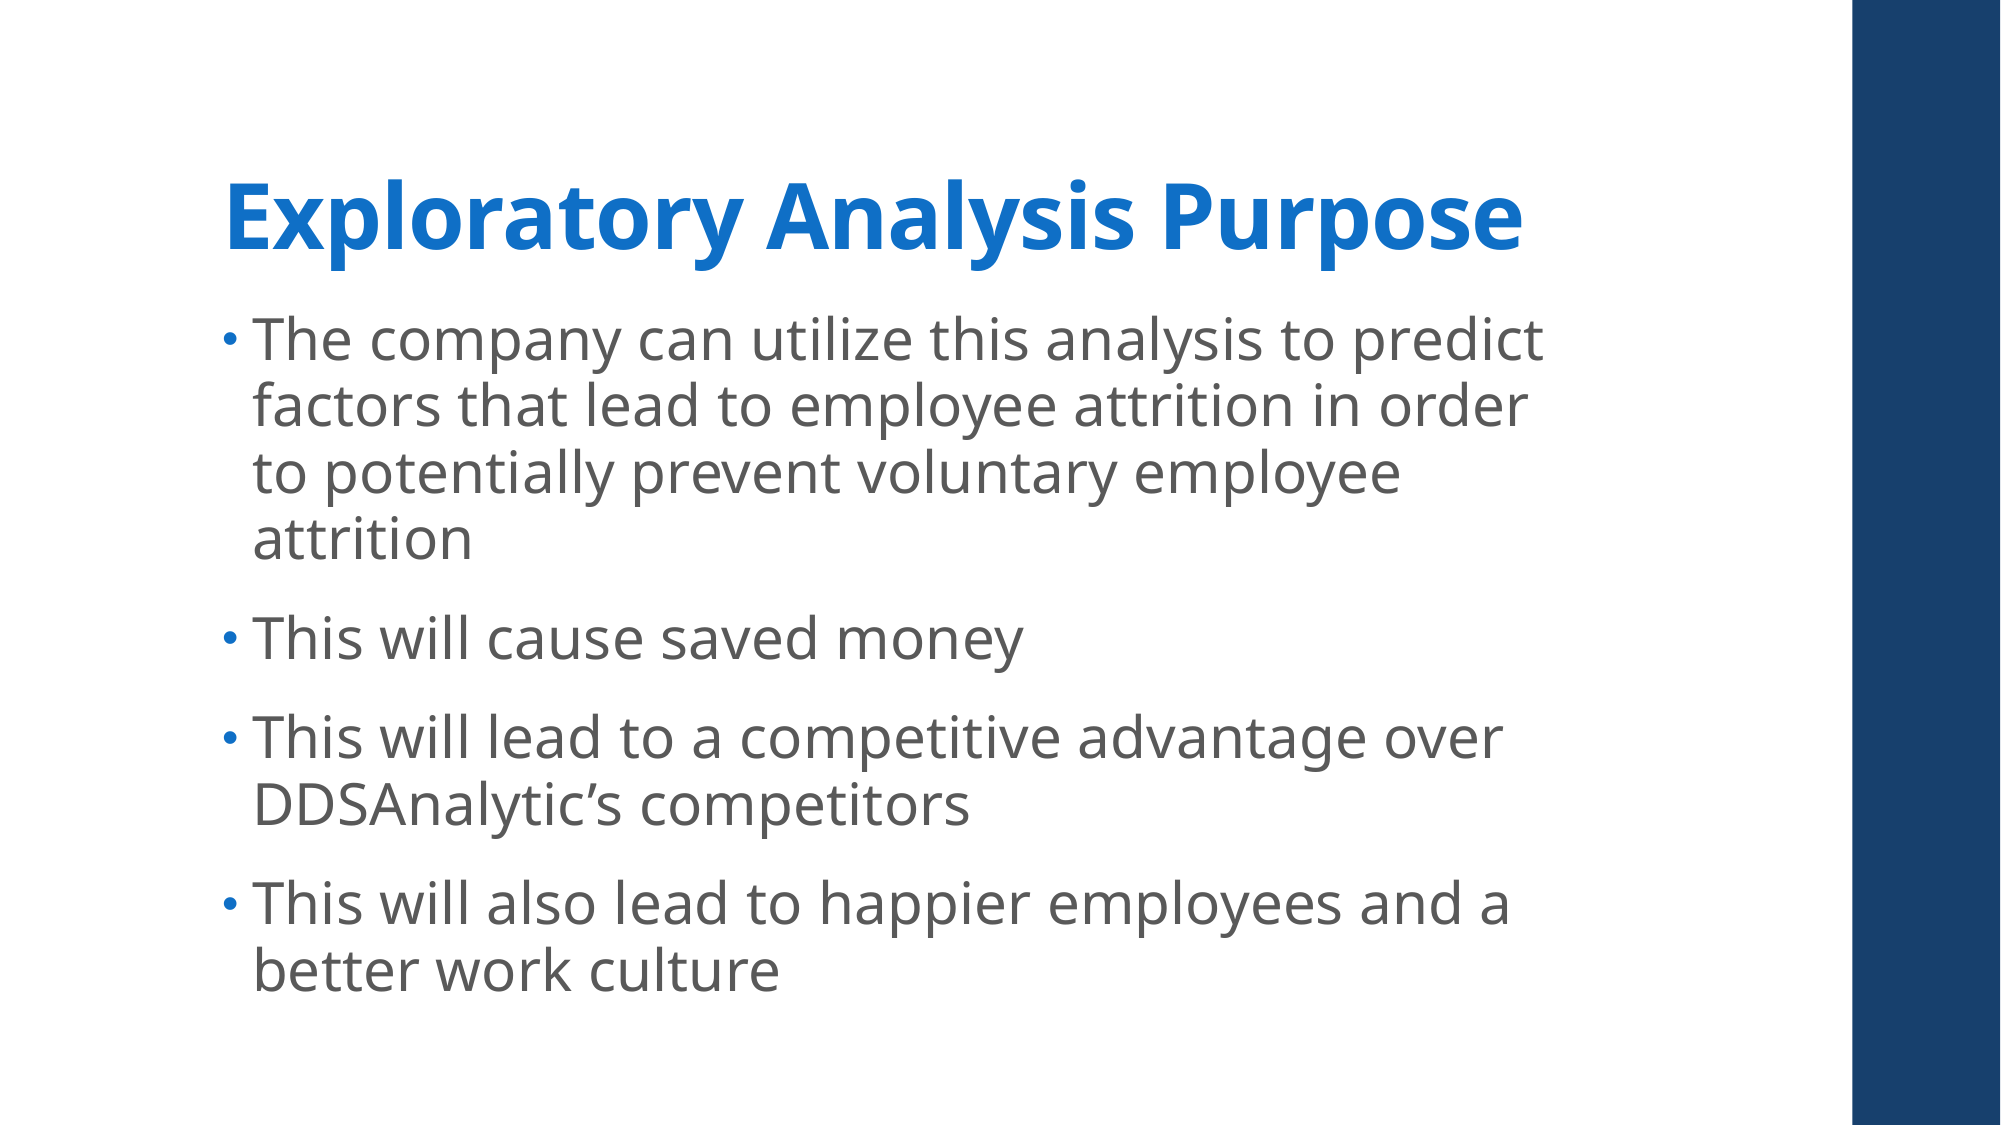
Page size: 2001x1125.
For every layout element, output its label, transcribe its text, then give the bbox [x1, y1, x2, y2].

title Exploratory Analysis Purpose [206, 43, 1797, 278]
list The company can utilize this analysis to predict factors that lead to employee attrition in order to potentially prevent voluntary employee attrition This will cause saved money This will lead to a competitive advantage over DDSAnalytic’s competitors This will also lead to happier employees and a better work culture [206, 299, 1617, 1014]
